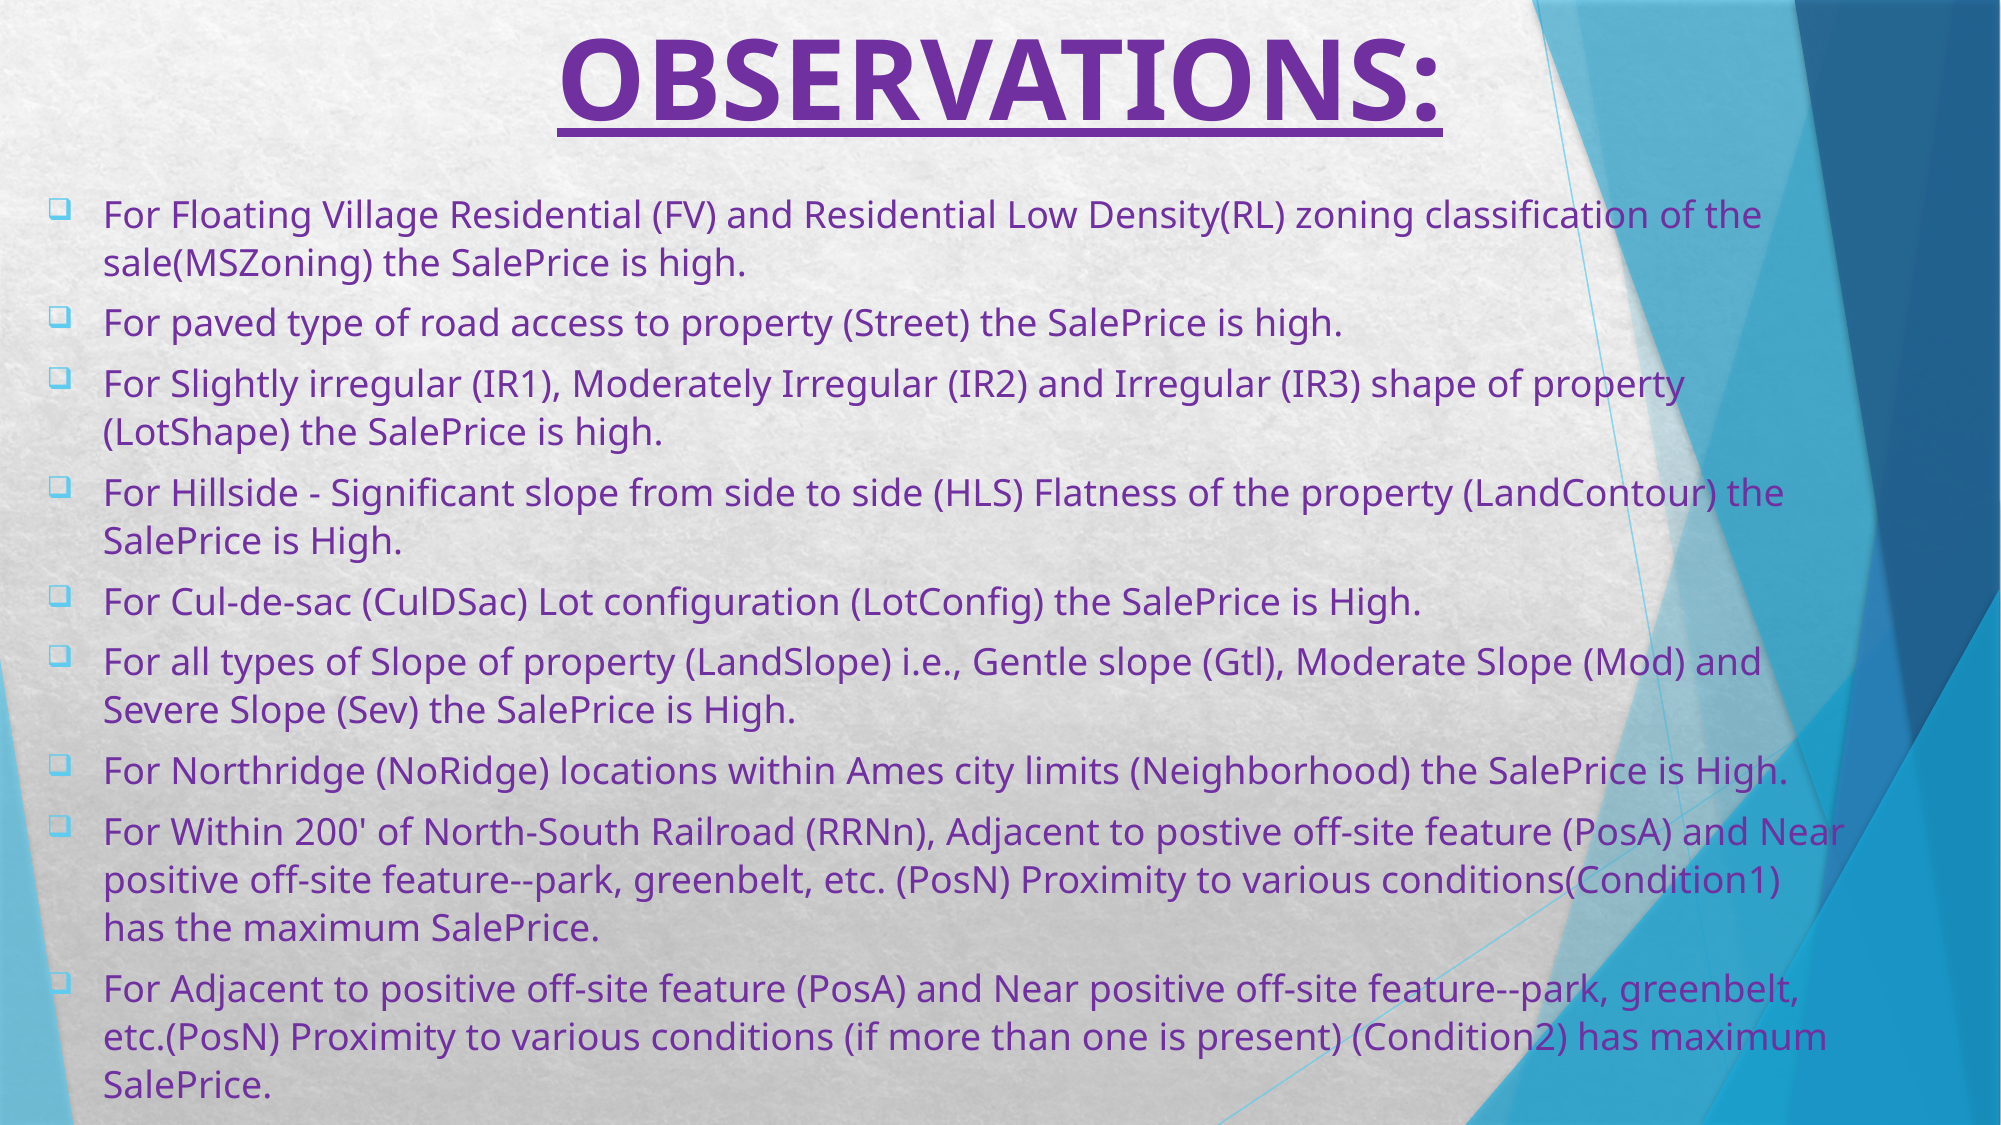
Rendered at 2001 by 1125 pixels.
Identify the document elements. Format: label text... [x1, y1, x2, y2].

list For Floating Village Residential (FV) and Residential Low Density(RL) zoning classification of the sale(MSZoning) the SalePrice is high. For paved type of road access to property (Street) the SalePrice is high. For Slightly irregular (IR1), Moderately Irregular (IR2) and Irregular (IR3) shape of property (LotShape) the SalePrice is high. For Hillside - Significant slope from side to side (HLS) Flatness of the property (LandContour) the SalePrice is High. For Cul-de-sac (CulDSac) Lot configuration (LotConfig) the SalePrice is High. For all types of Slope of property (LandSlope) i.e., Gentle slope (Gtl), Moderate Slope (Mod) and Severe Slope (Sev) the SalePrice is High. For Northridge (NoRidge) locations within Ames city limits (Neighborhood) the SalePrice is High. For Within 200' of North-South Railroad (RRNn), Adjacent to postive off-site feature (PosA) and Near positive off-site feature--park, greenbelt, etc. (PosN) Proximity to various conditions(Condition1) has the maximum SalePrice. For Adjacent to positive off-site feature (PosA) and Near positive off-site feature--park, greenbelt, etc.(PosN) Proximity to various conditions (if more than one is present) (Condition2) has maximum SalePrice. [31, 179, 1867, 1125]
title OBSERVATIONS: [212, 0, 1788, 114]
